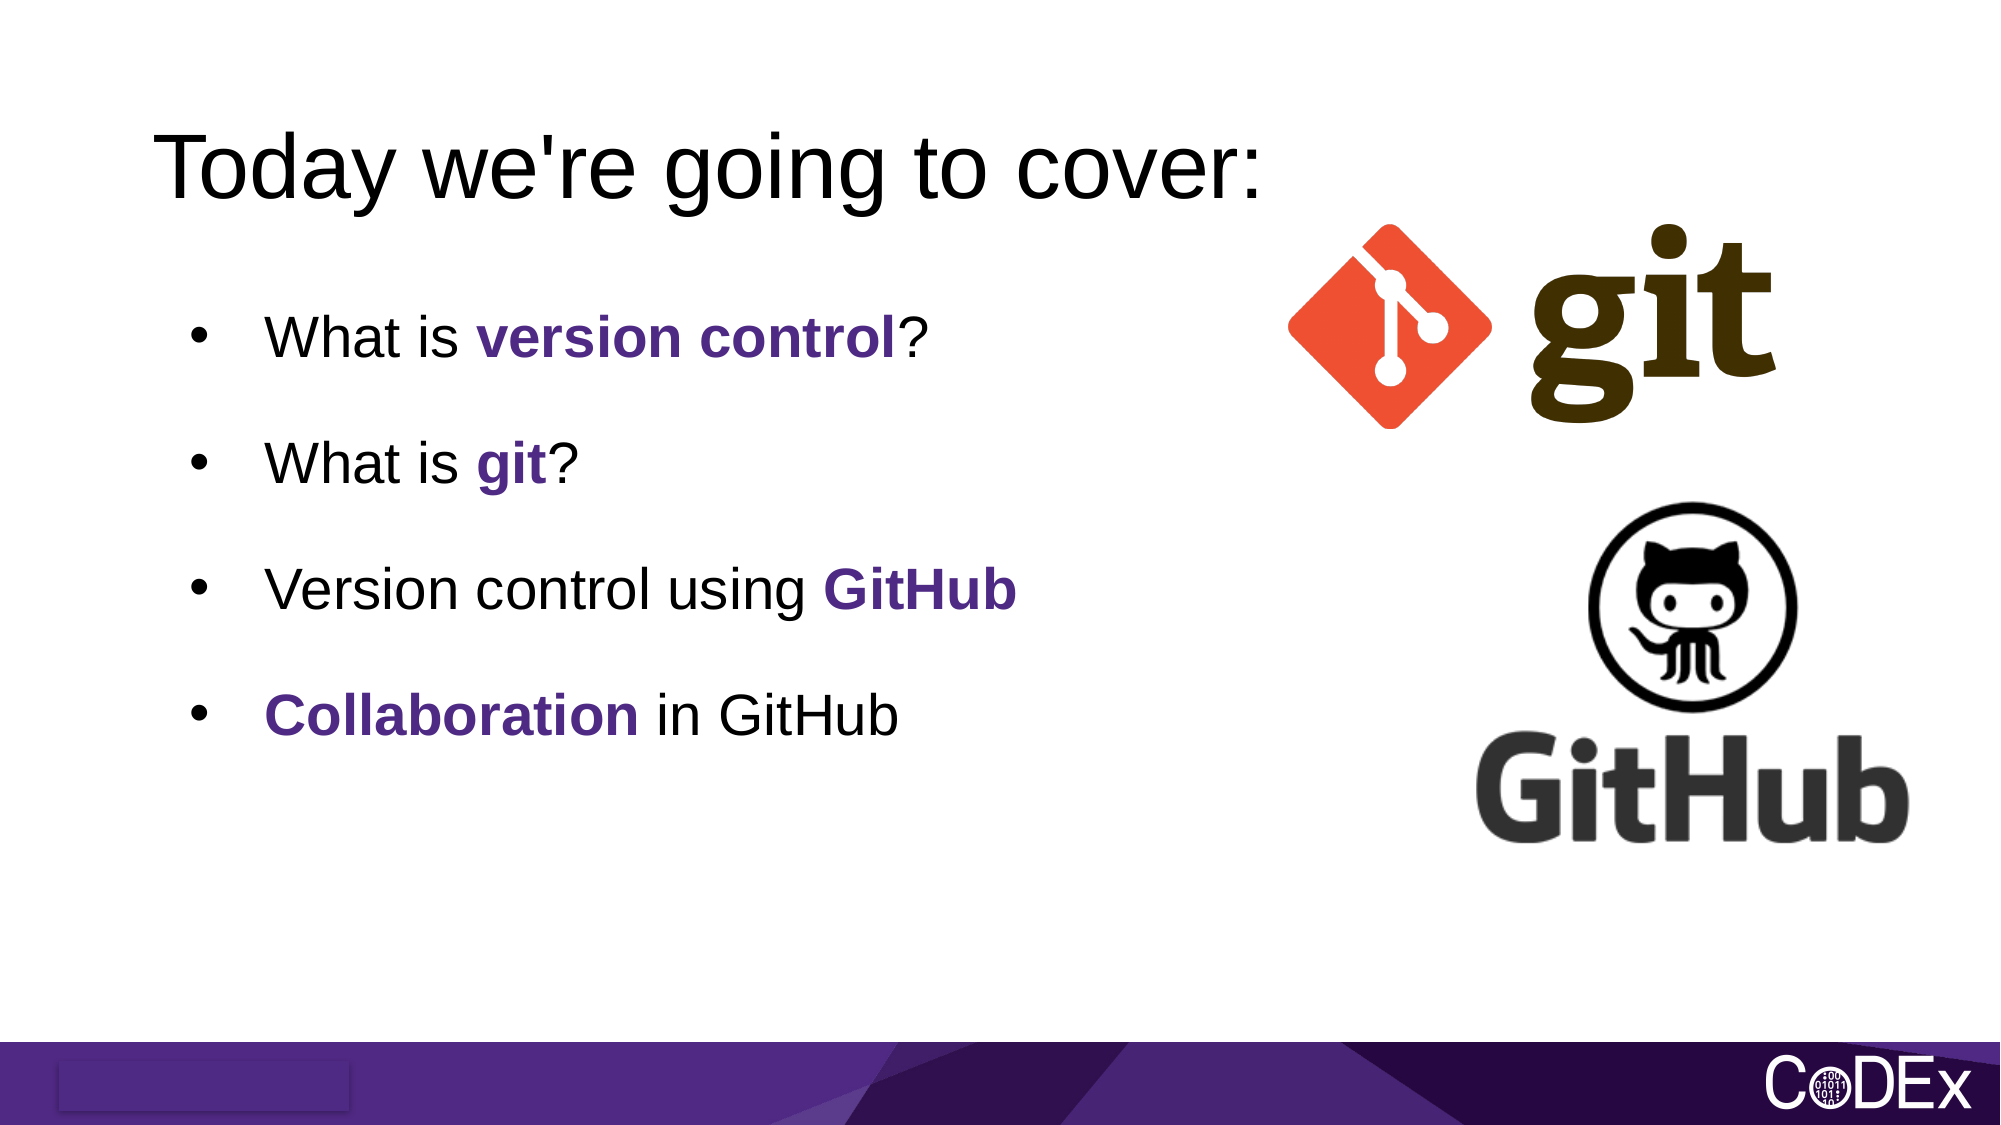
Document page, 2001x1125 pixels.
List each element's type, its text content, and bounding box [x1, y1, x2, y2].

list What is version control? What is git? Version control using GitHub Collaboration in GitHub [137, 299, 1113, 1014]
picture [0, 0, 2000, 1125]
title Today we're going to cover: [137, 59, 1863, 278]
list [1386, 480, 2000, 874]
